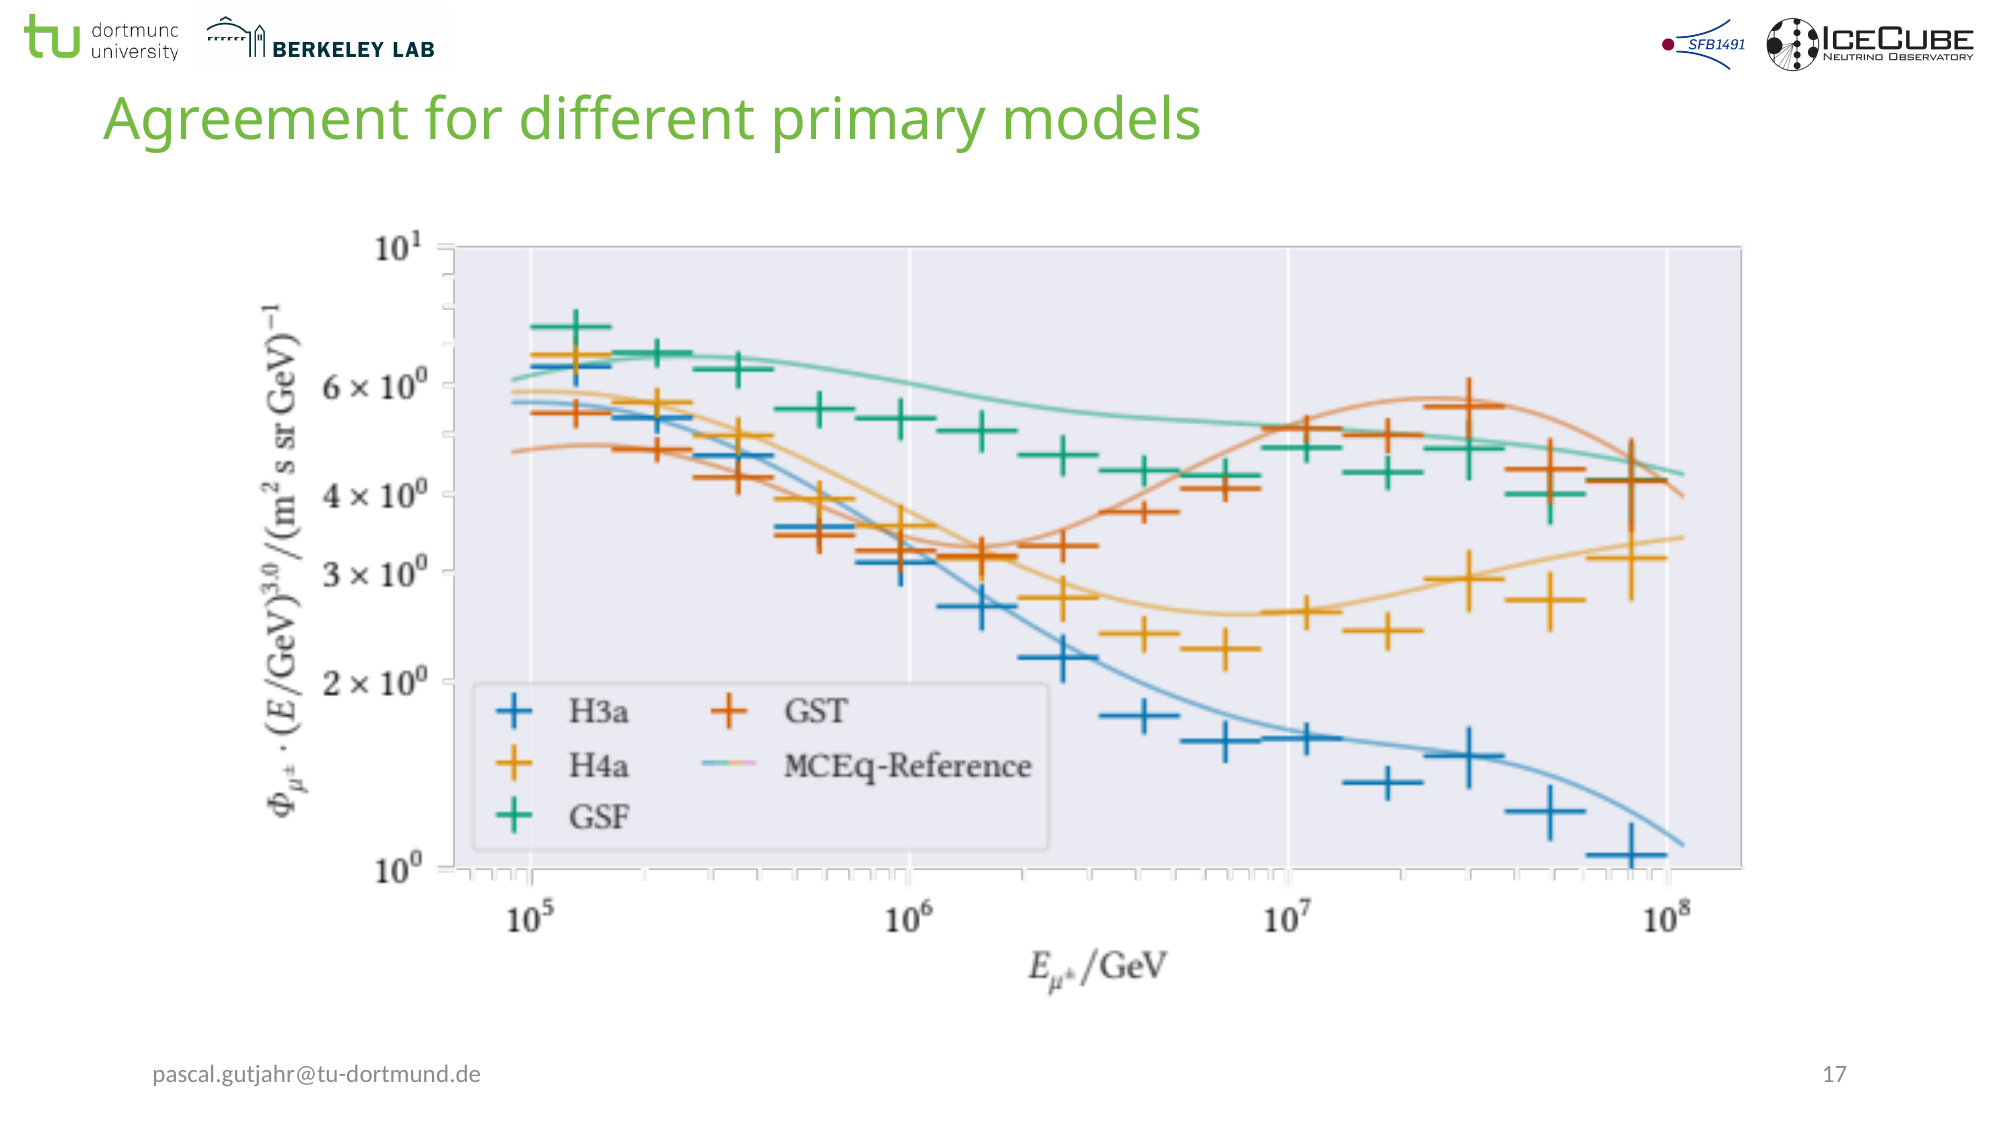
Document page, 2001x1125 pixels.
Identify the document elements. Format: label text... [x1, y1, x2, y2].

picture [1662, 18, 1746, 70]
slide_number pascal.gutjahr@tu-dortmund.de [137, 1042, 588, 1103]
slide_number 17 [1412, 1042, 1863, 1103]
picture [252, 223, 1748, 1001]
title Agreement for different primary models [88, 59, 1977, 182]
picture [192, 1, 449, 59]
